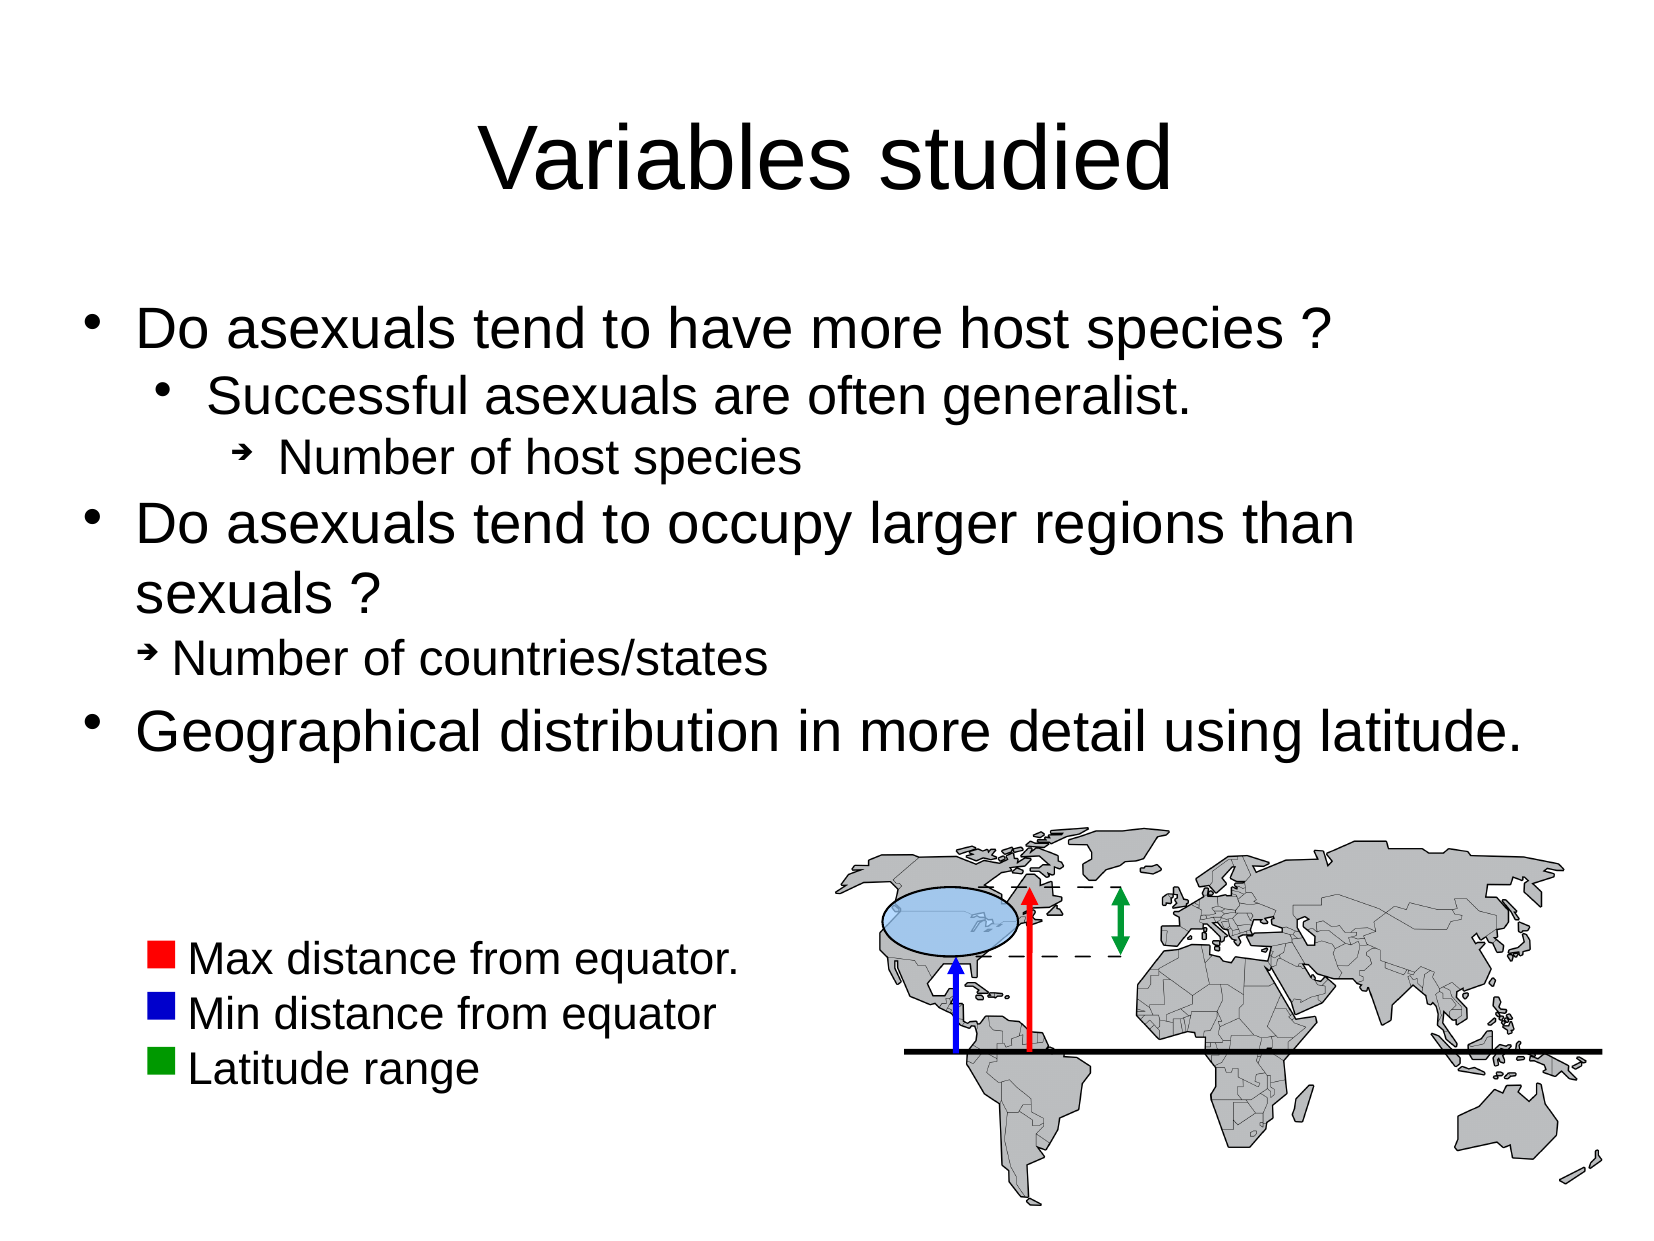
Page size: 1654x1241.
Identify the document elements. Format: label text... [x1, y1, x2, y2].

text_box [147, 940, 172, 969]
text_box [147, 991, 176, 1020]
text_box Max distance from equator. Min distance from equator Latitude range [172, 921, 802, 1241]
text_box [147, 1046, 176, 1075]
text_box Variables studied [82, 49, 1571, 257]
picture [807, 808, 1613, 1237]
text_box Do asexuals tend to have more host species ? Successful asexuals are often generalist. Number of host species Do asexuals tend to occupy larger regions than sexuals ? Number of countries/states Geographical distribution in more detail using latitude. [64, 290, 1620, 1217]
